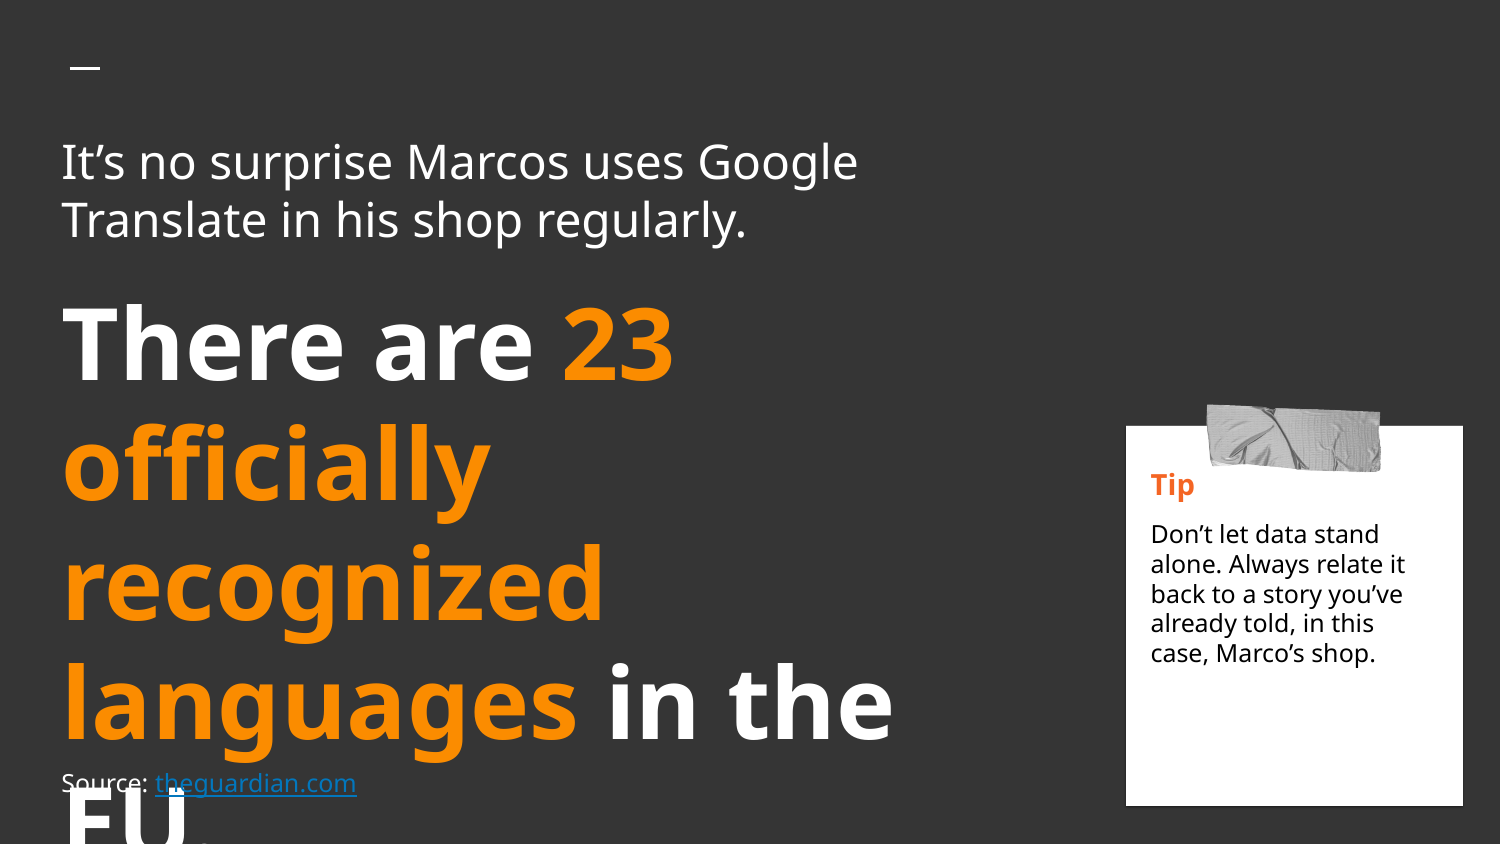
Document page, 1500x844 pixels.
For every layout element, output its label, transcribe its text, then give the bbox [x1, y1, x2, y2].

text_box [1112, 403, 1476, 821]
text_box Source: theguardian.com [46, 763, 1071, 806]
title It’s no surprise Marcos uses Google Translate in his shop regularly. There are 23 officially recognized languages in the EU. [46, 116, 1071, 746]
